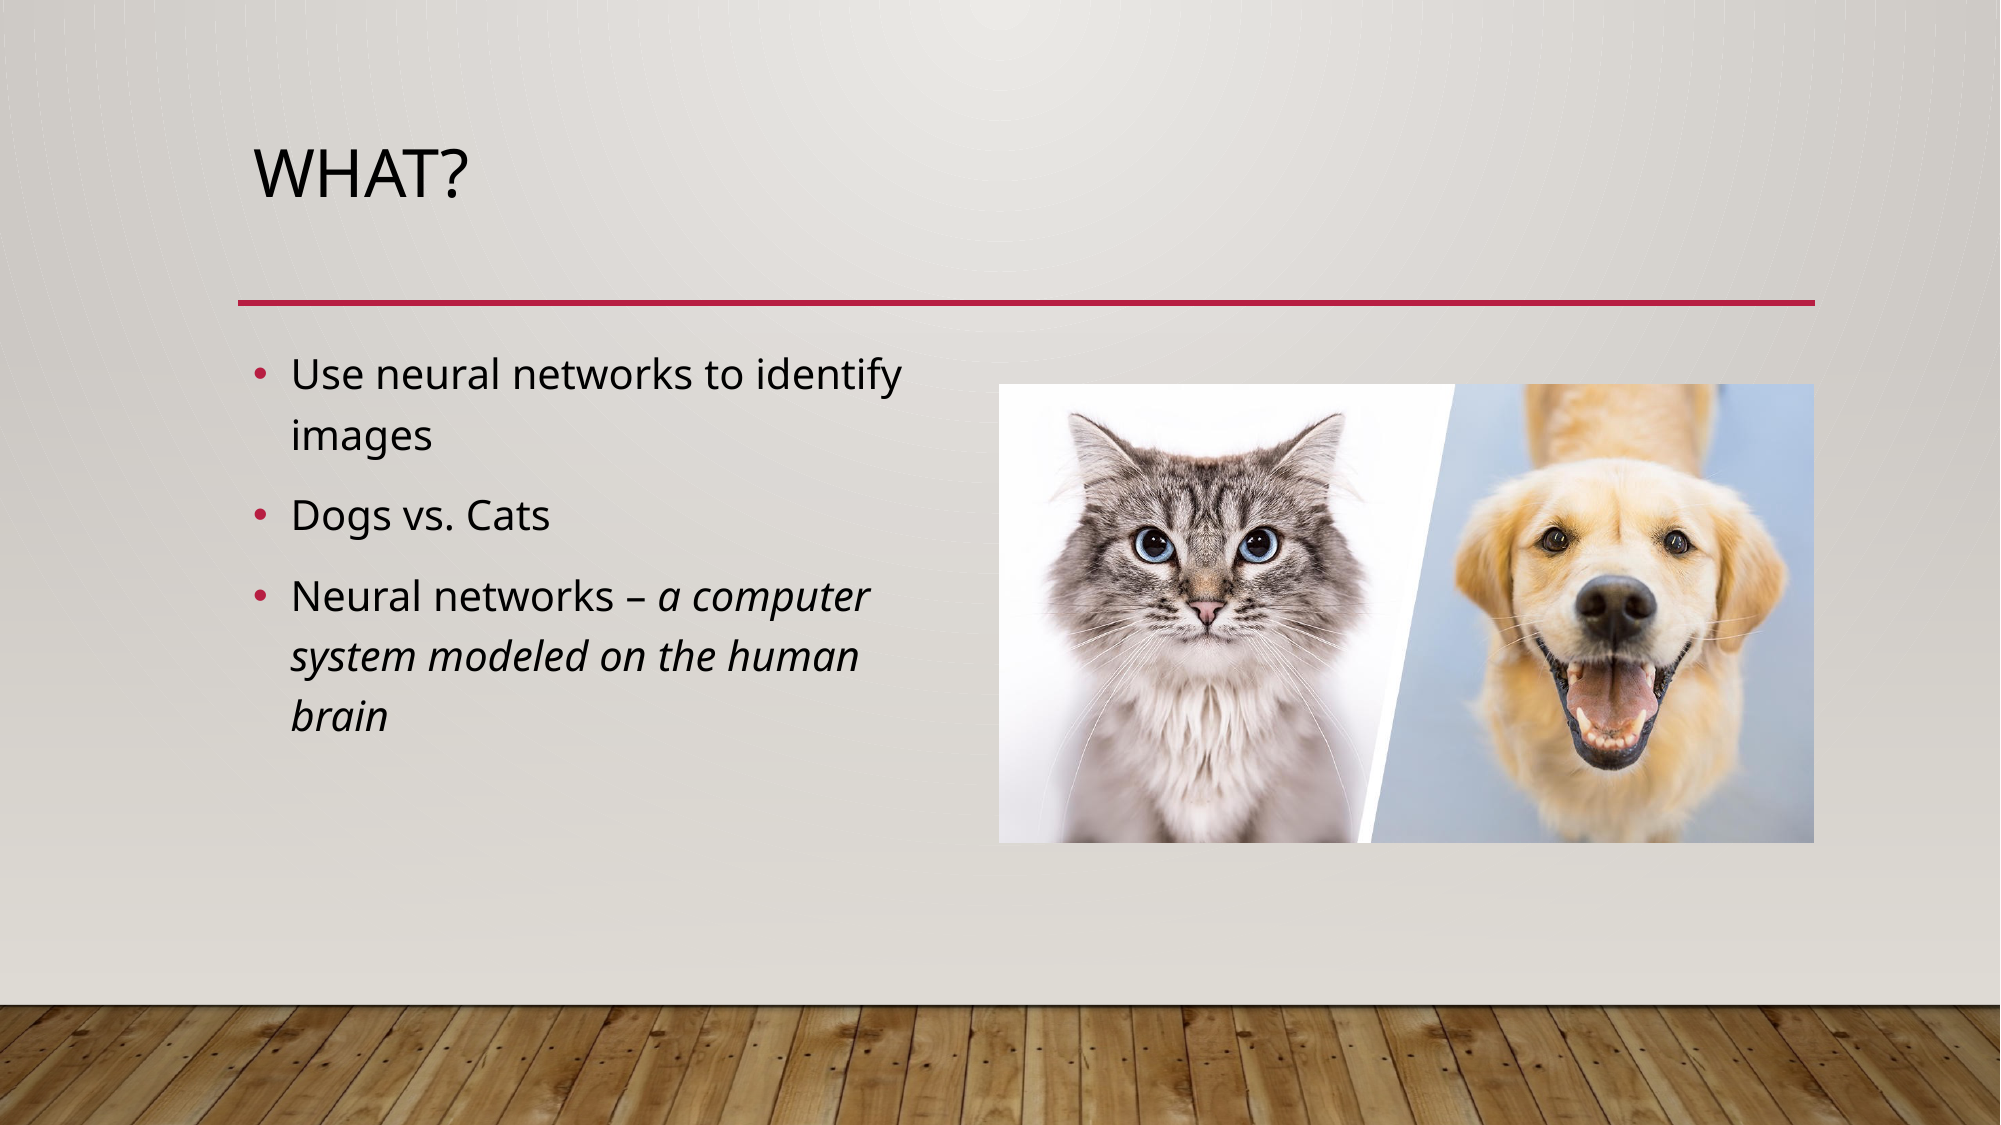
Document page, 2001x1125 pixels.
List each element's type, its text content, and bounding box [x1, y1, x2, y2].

title What? [238, 131, 1814, 305]
picture [999, 384, 1814, 843]
picture [0, 1005, 2000, 1125]
list Use neural networks to identify images Dogs vs. Cats Neural networks – a computer system modeled on the human brain [238, 330, 921, 897]
